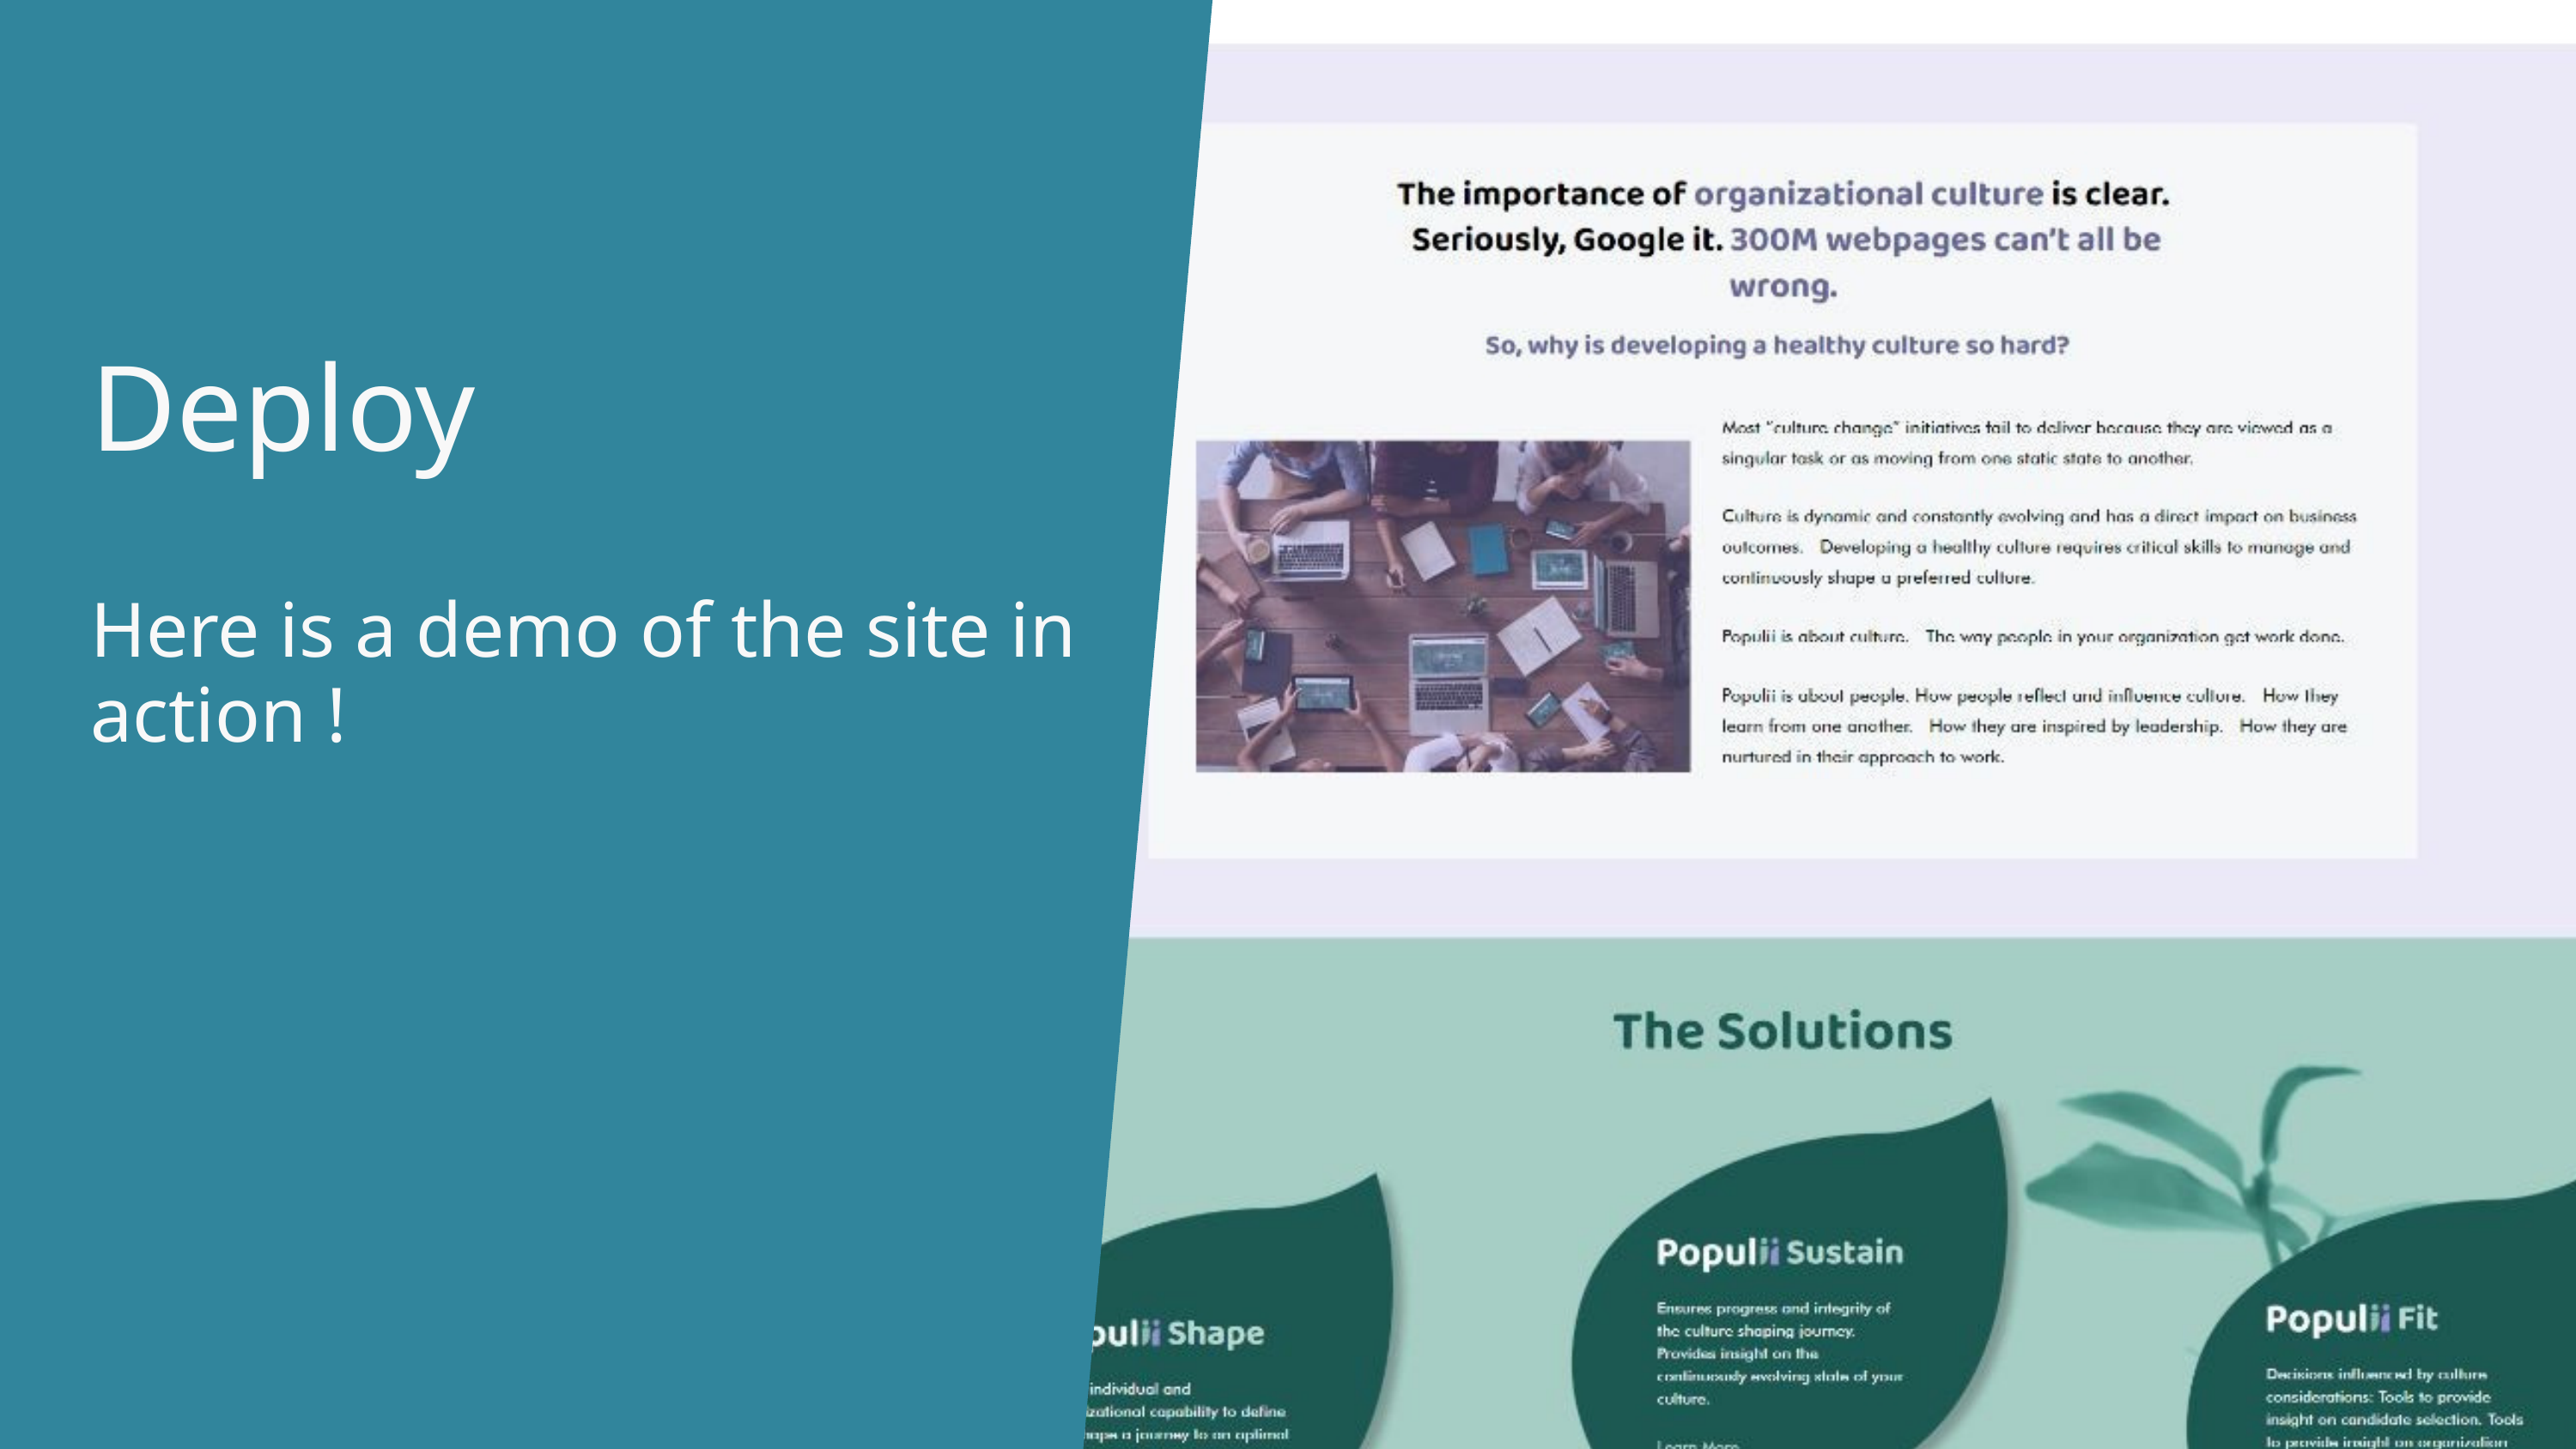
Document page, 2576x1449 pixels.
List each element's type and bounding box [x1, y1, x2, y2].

text_box [1146, 0, 2576, 1449]
text_box [0, 0, 1143, 1449]
